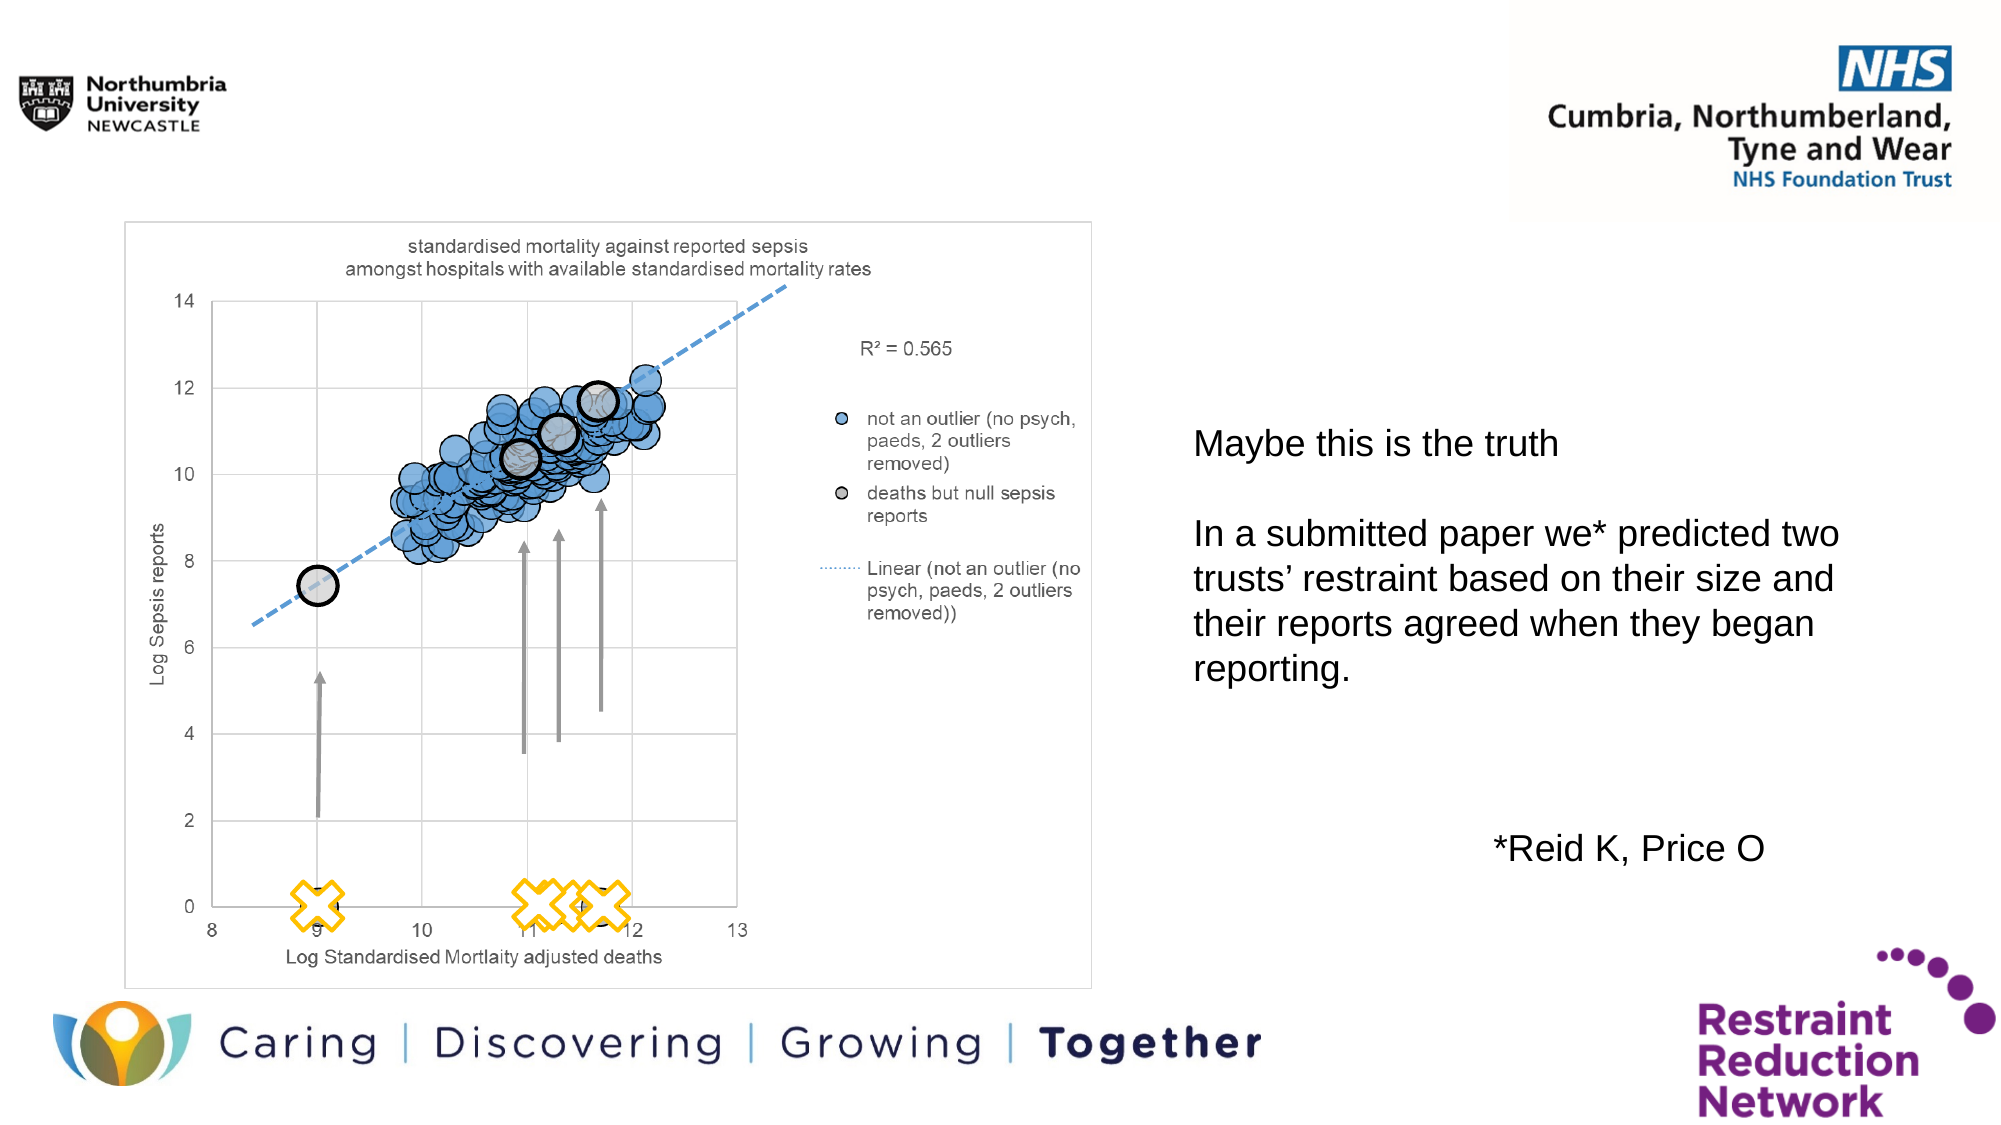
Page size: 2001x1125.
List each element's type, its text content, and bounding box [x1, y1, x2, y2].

picture [0, 0, 247, 209]
picture [123, 221, 1092, 989]
picture [1509, 0, 2000, 223]
picture [1687, 939, 2000, 1125]
text_box Maybe this is the truth In a submitted paper we* predicted two trusts’ restraint based on their size and their reports agreed when they began reporting. *Reid K, Price O [1185, 411, 1889, 876]
picture [52, 1001, 1262, 1086]
